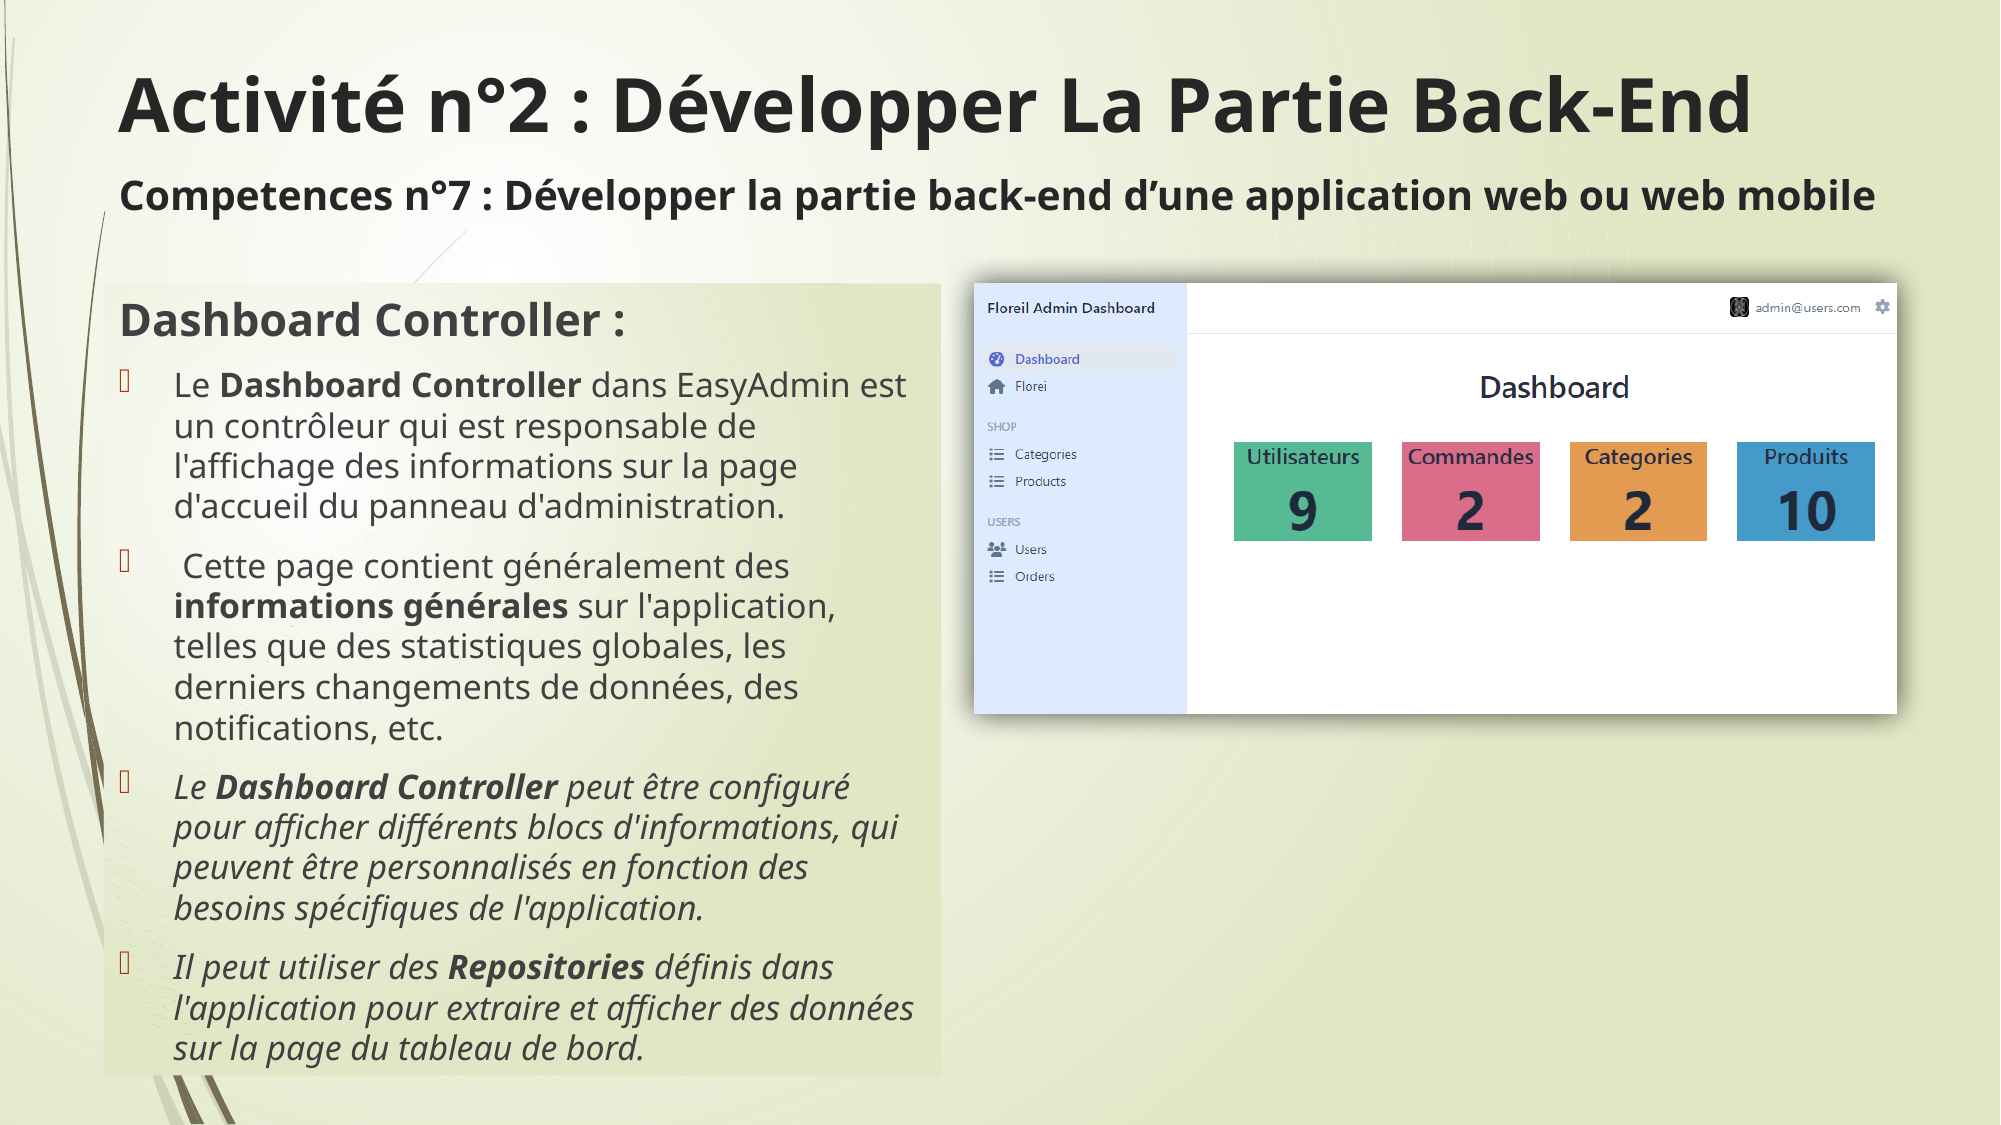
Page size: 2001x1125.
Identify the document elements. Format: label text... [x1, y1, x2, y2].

text_box Dashboard Controller : Le Dashboard Controller dans EasyAdmin est un contrôleur qui est responsable de l'affichage des informations sur la page d'accueil du panneau d'administration. Cette page contient généralement des informations générales sur l'application, telles que des statistiques globales, les derniers changements de données, des notifications, etc. Le Dashboard Controller peut être configuré pour afficher différents blocs d'informations, qui peuvent être personnalisés en fonction des besoins spécifiques de l'application. Il peut utiliser des Repositories définis dans l'application pour extraire et afficher des données sur la page du tableau de bord. [103, 283, 941, 1076]
text_box Competences n°7 : Développer la partie back-end d’une application web ou web mobile [103, 161, 1896, 274]
picture [974, 283, 1897, 714]
title Activité n°2 : Développer La Partie Back-End [103, 49, 1896, 161]
